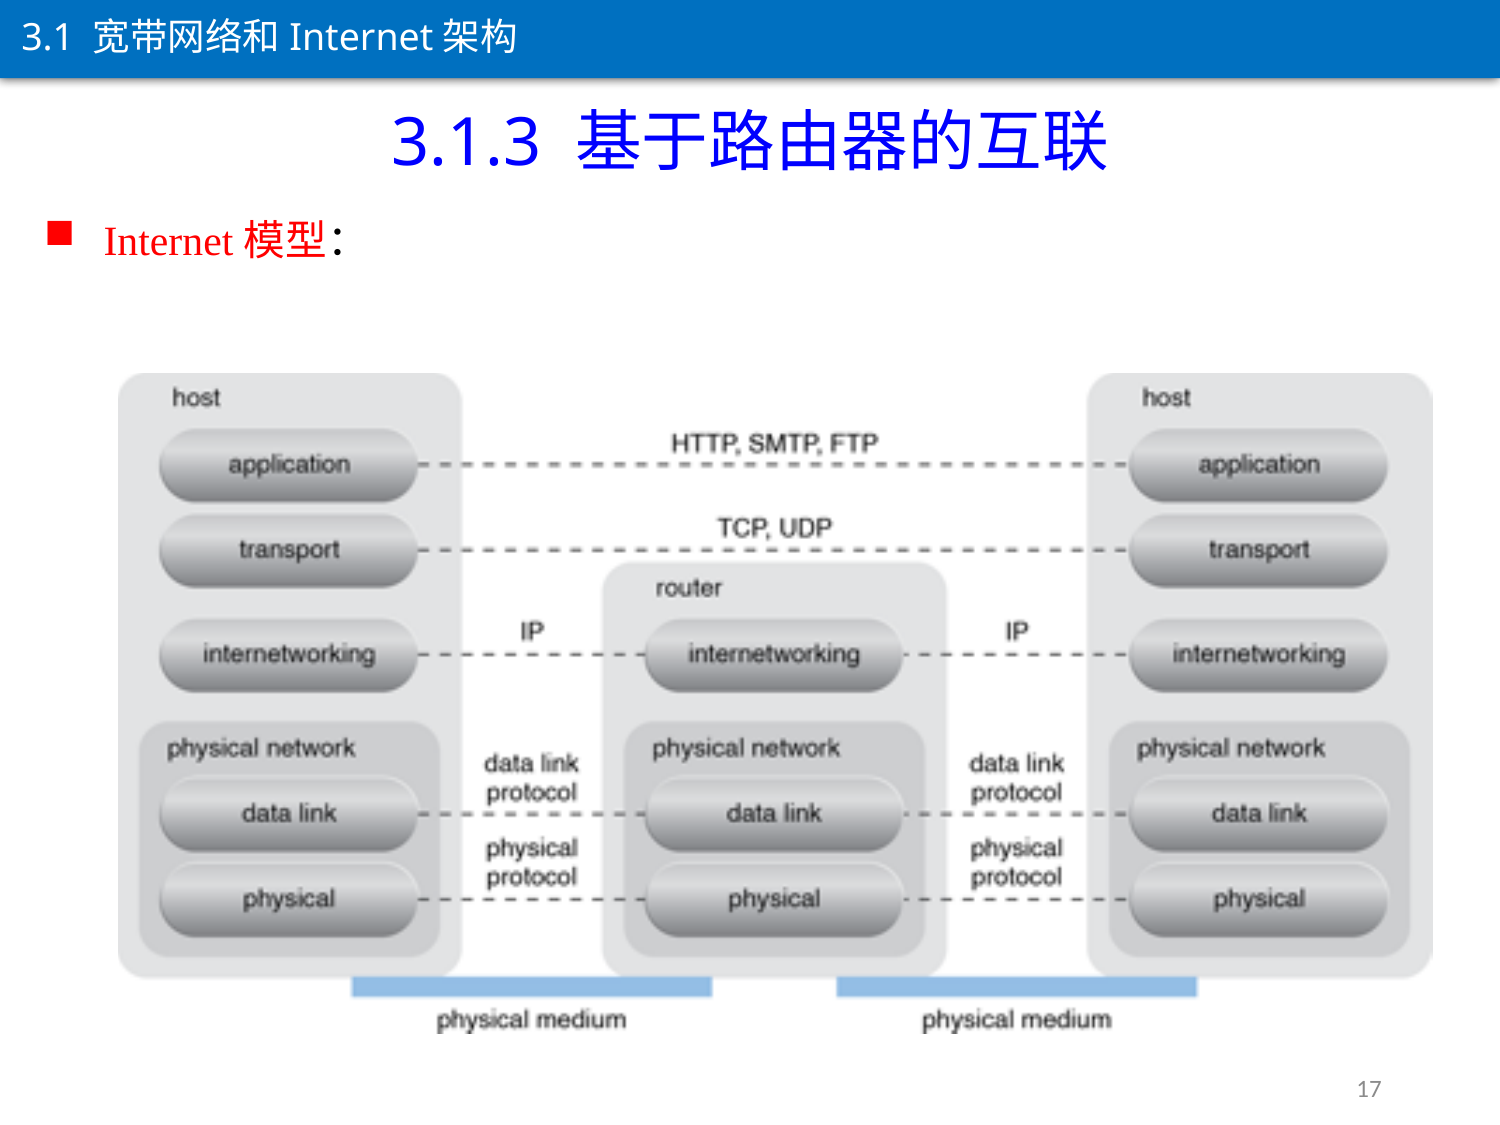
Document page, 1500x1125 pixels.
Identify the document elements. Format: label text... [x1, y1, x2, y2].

text_box [0, 0, 1500, 79]
text_box Internet模型： [29, 196, 1459, 271]
text_box 3.1 宽带网络和Internet架构 [6, 5, 533, 66]
picture [118, 373, 1433, 1034]
slide_number 17 [1059, 1057, 1397, 1118]
text_box 3.1.3 基于路由器的互联 [0, 91, 1500, 187]
